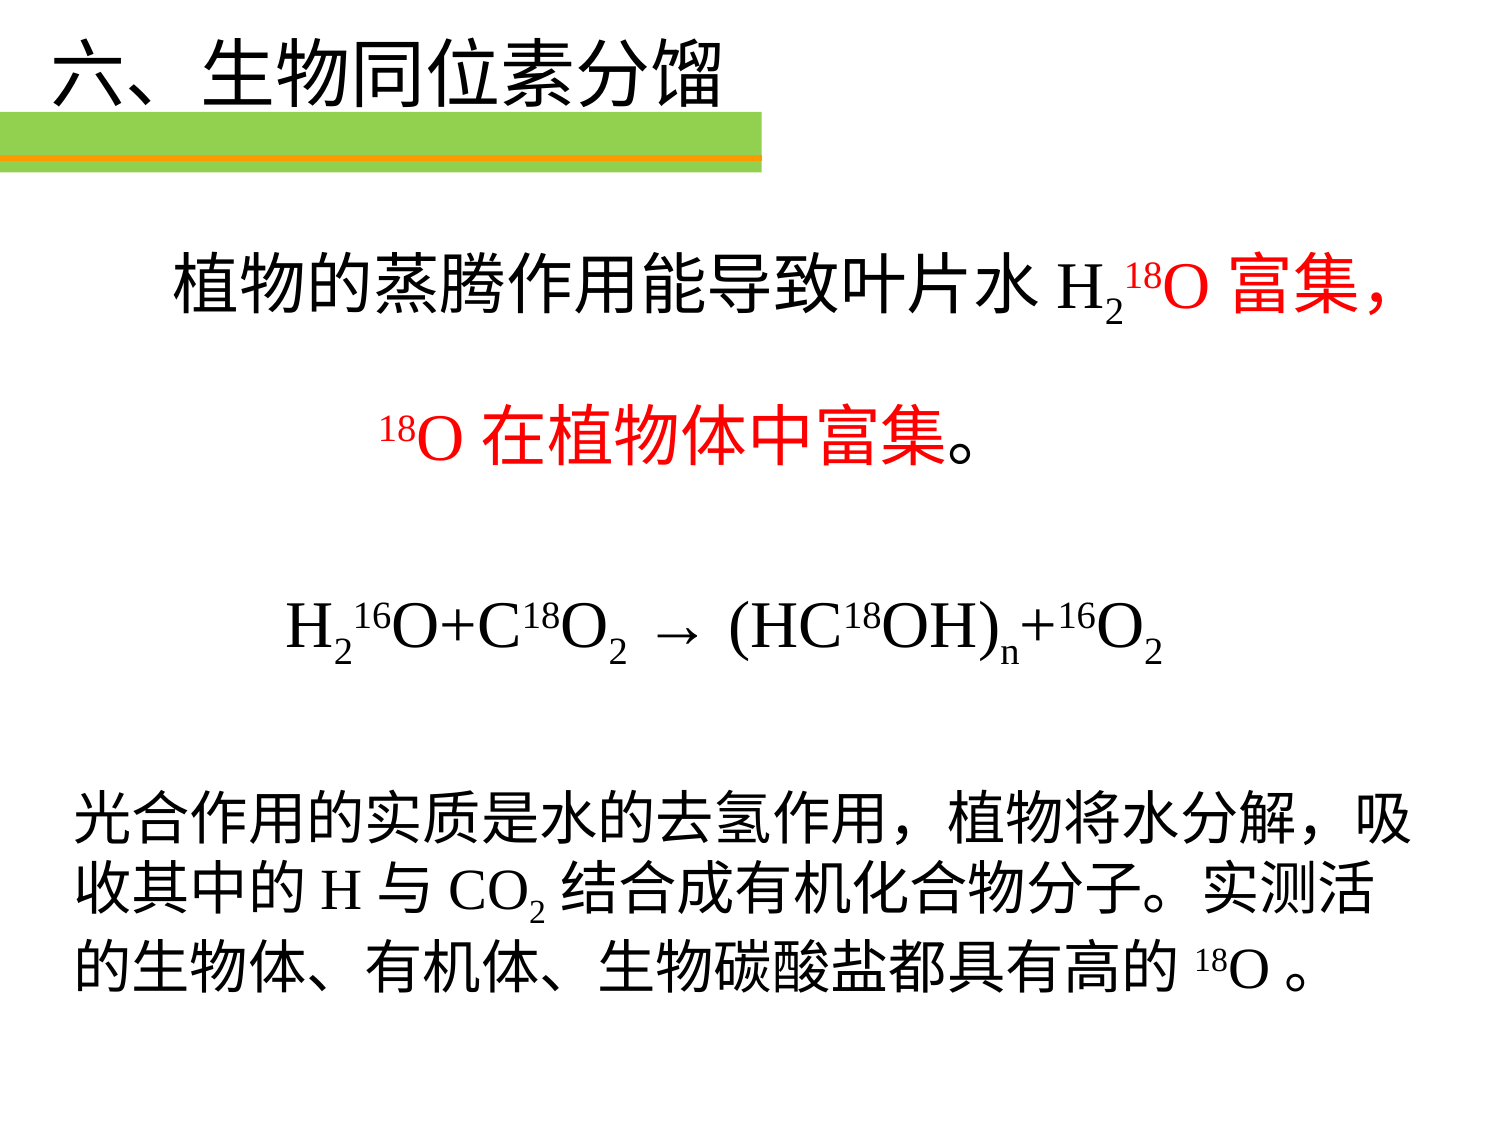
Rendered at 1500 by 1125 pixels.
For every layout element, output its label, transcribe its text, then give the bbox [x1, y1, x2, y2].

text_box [0, 111, 762, 173]
title 六、生物同位素分馏 [35, 23, 774, 120]
list 18O在植物体中富集。 H216O+C18O2 → (HC18OH)n+16O2 [70, 386, 1396, 773]
text_box 光合作用的实质是水的去氢作用，植物将水分解，吸收其中的H与CO2结合成有机化合物分子。实测活的生物体、有机体、生物碳酸盐都具有高的18O。 [58, 773, 1430, 1008]
text_box 植物的蒸腾作用能导致叶片水H218O富集， [158, 234, 1442, 341]
